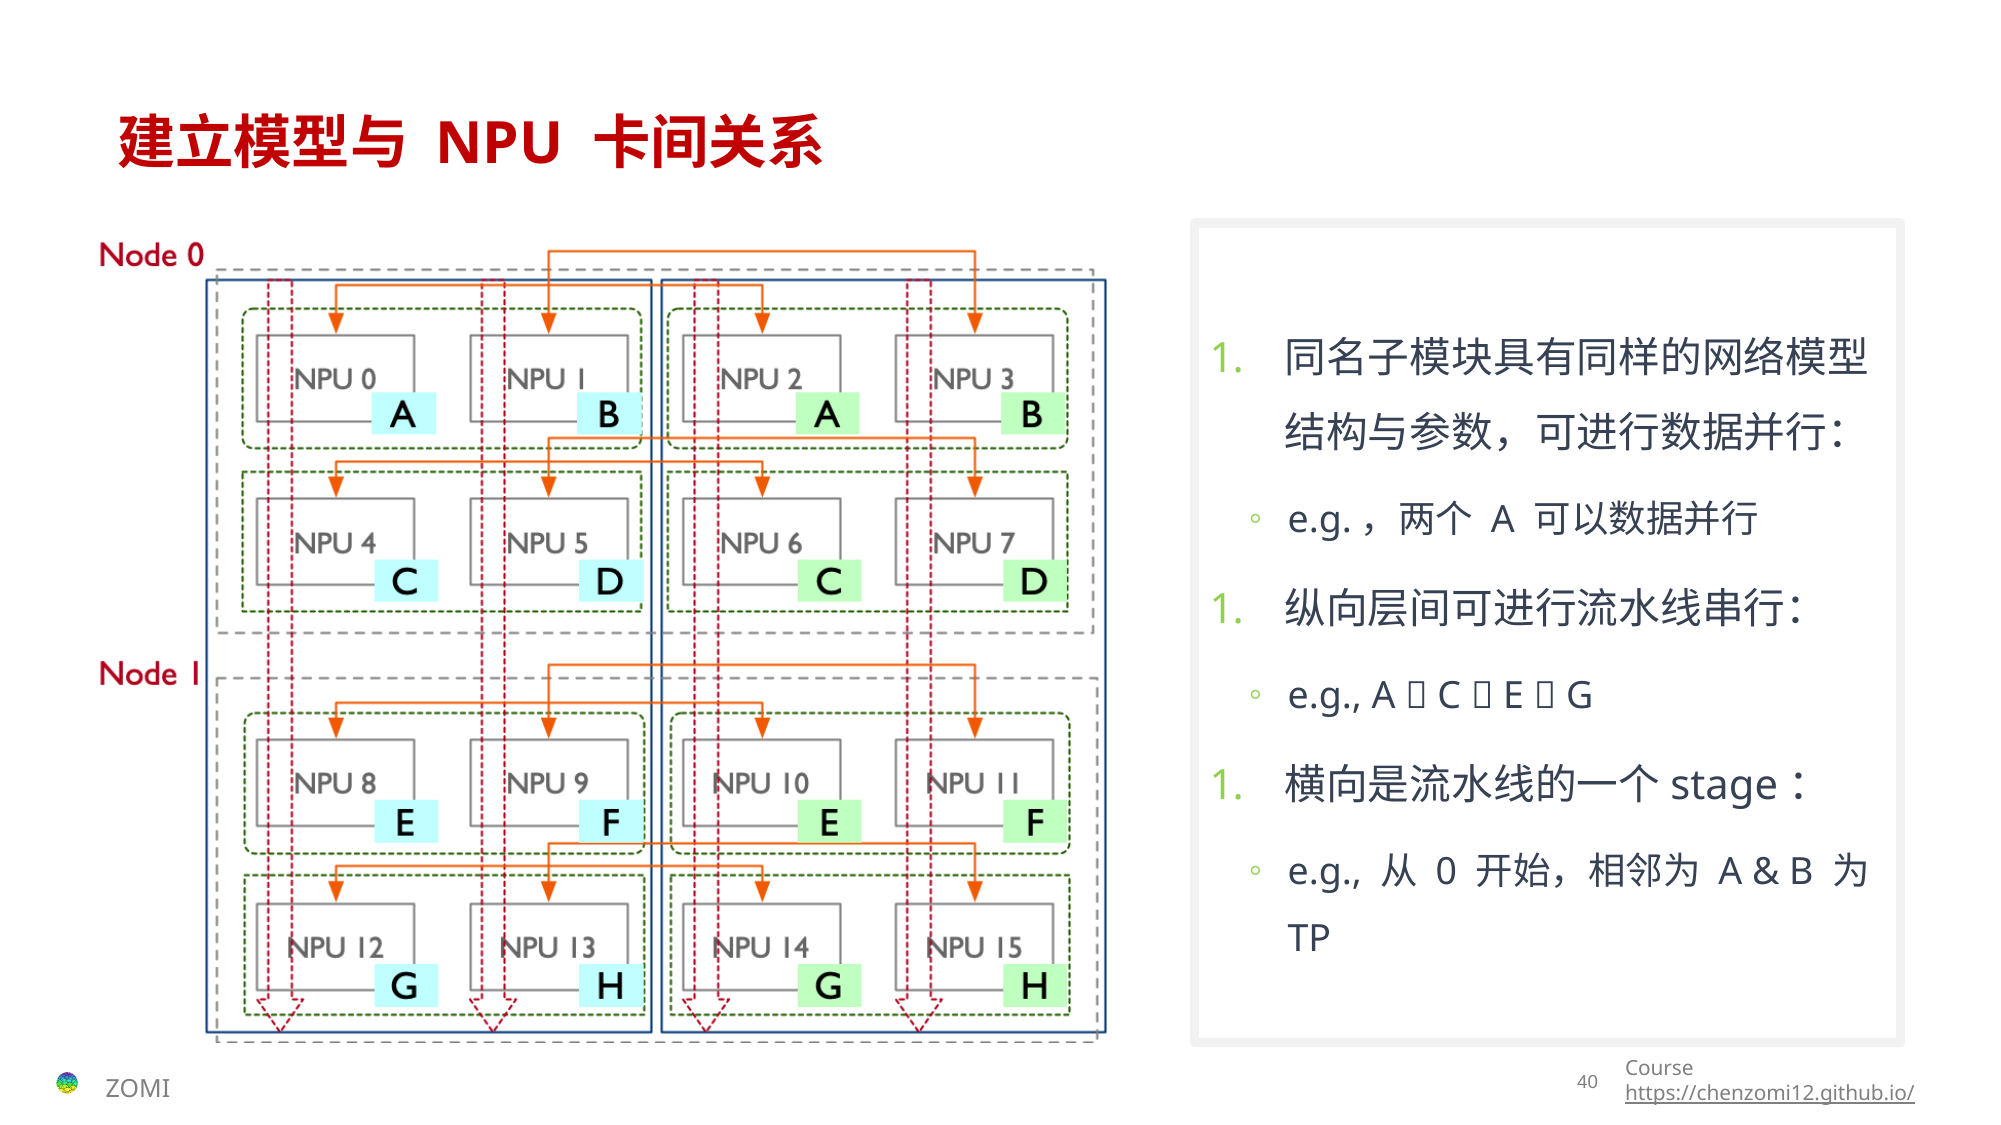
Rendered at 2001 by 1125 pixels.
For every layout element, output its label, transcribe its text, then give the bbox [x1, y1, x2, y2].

list 同名子模块具有同样的网络模型结构与参数，可进行数据并行： e.g.，两个 A 可以数据并行 纵向层间可进行流水线串行： e.g., A  C  E  G 横向是流水线的一个stage： e.g., 从 0 开始，相邻为 A & B 为 TP [1194, 223, 1901, 1043]
title 建立模型与 NPU 卡间关系 [102, 91, 1901, 189]
picture [57, 1073, 77, 1093]
picture [87, 222, 1107, 1043]
